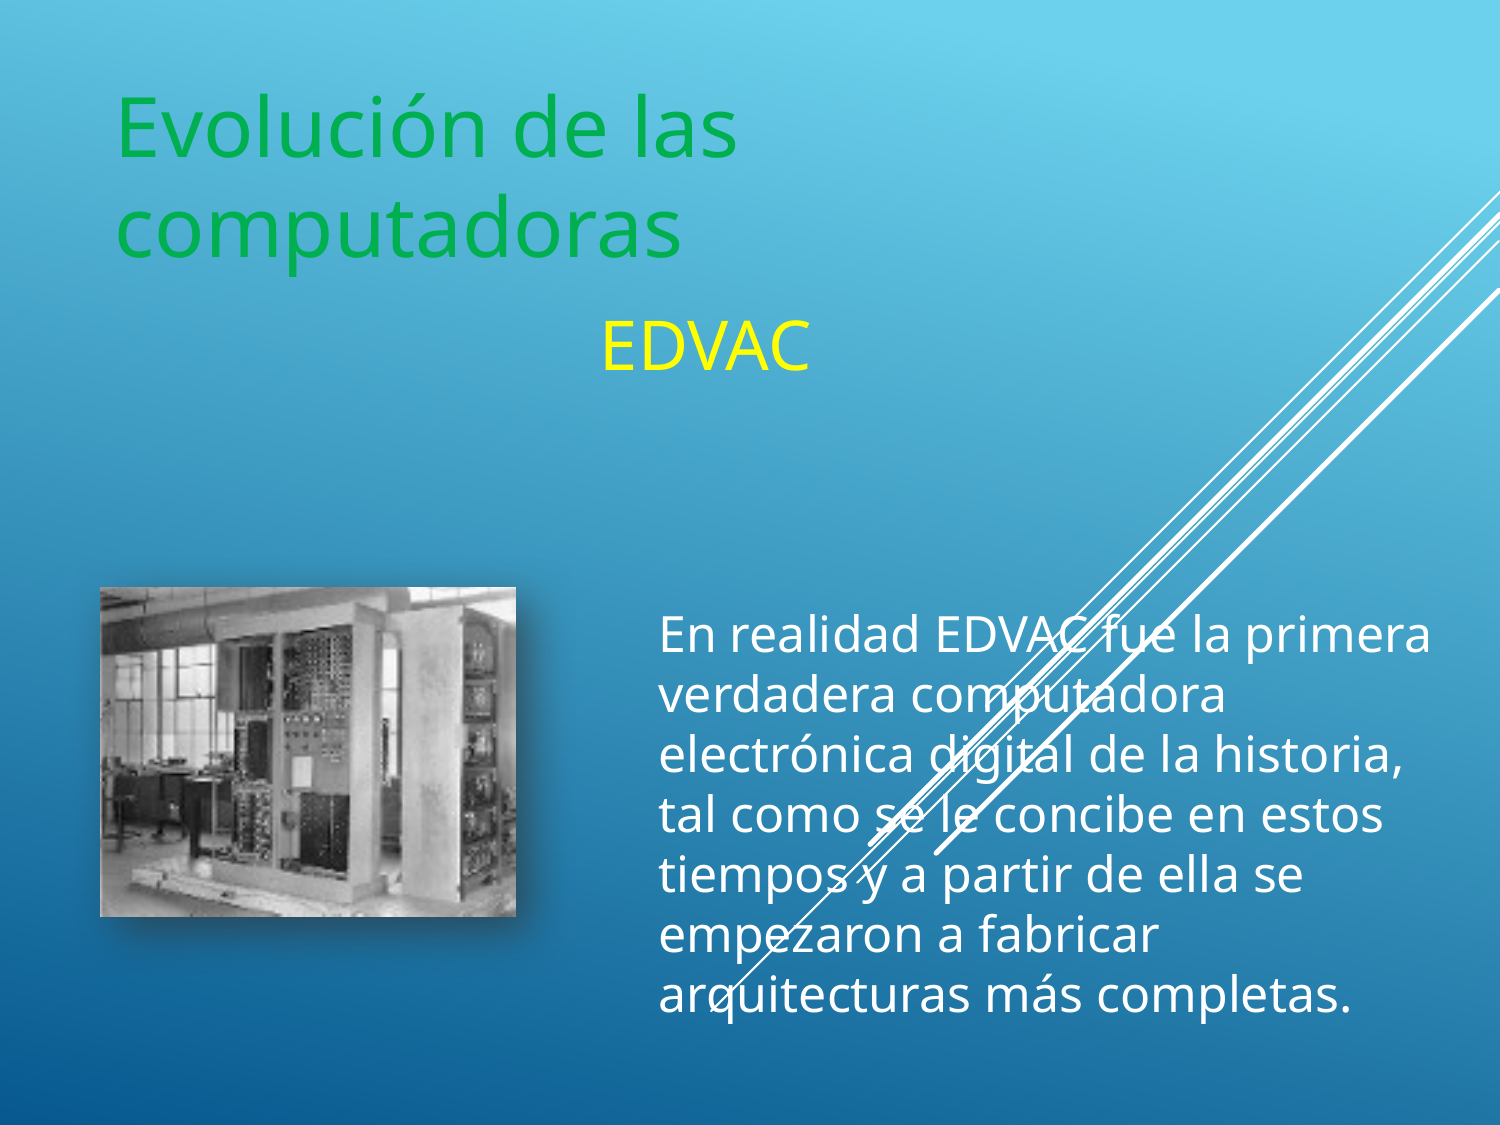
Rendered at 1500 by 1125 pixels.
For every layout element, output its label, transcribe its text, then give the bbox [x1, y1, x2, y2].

text_box Evolución de las computadoras [100, 66, 1329, 281]
text_box EDVAC [584, 294, 1395, 392]
picture [100, 586, 516, 918]
text_box En realidad EDVAC fue la primera verdadera computadora electrónica digital de la historia, tal como se le concibe en estos tiempos y a partir de ella se empezaron a fabricar arquitecturas más completas. [643, 594, 1454, 1030]
